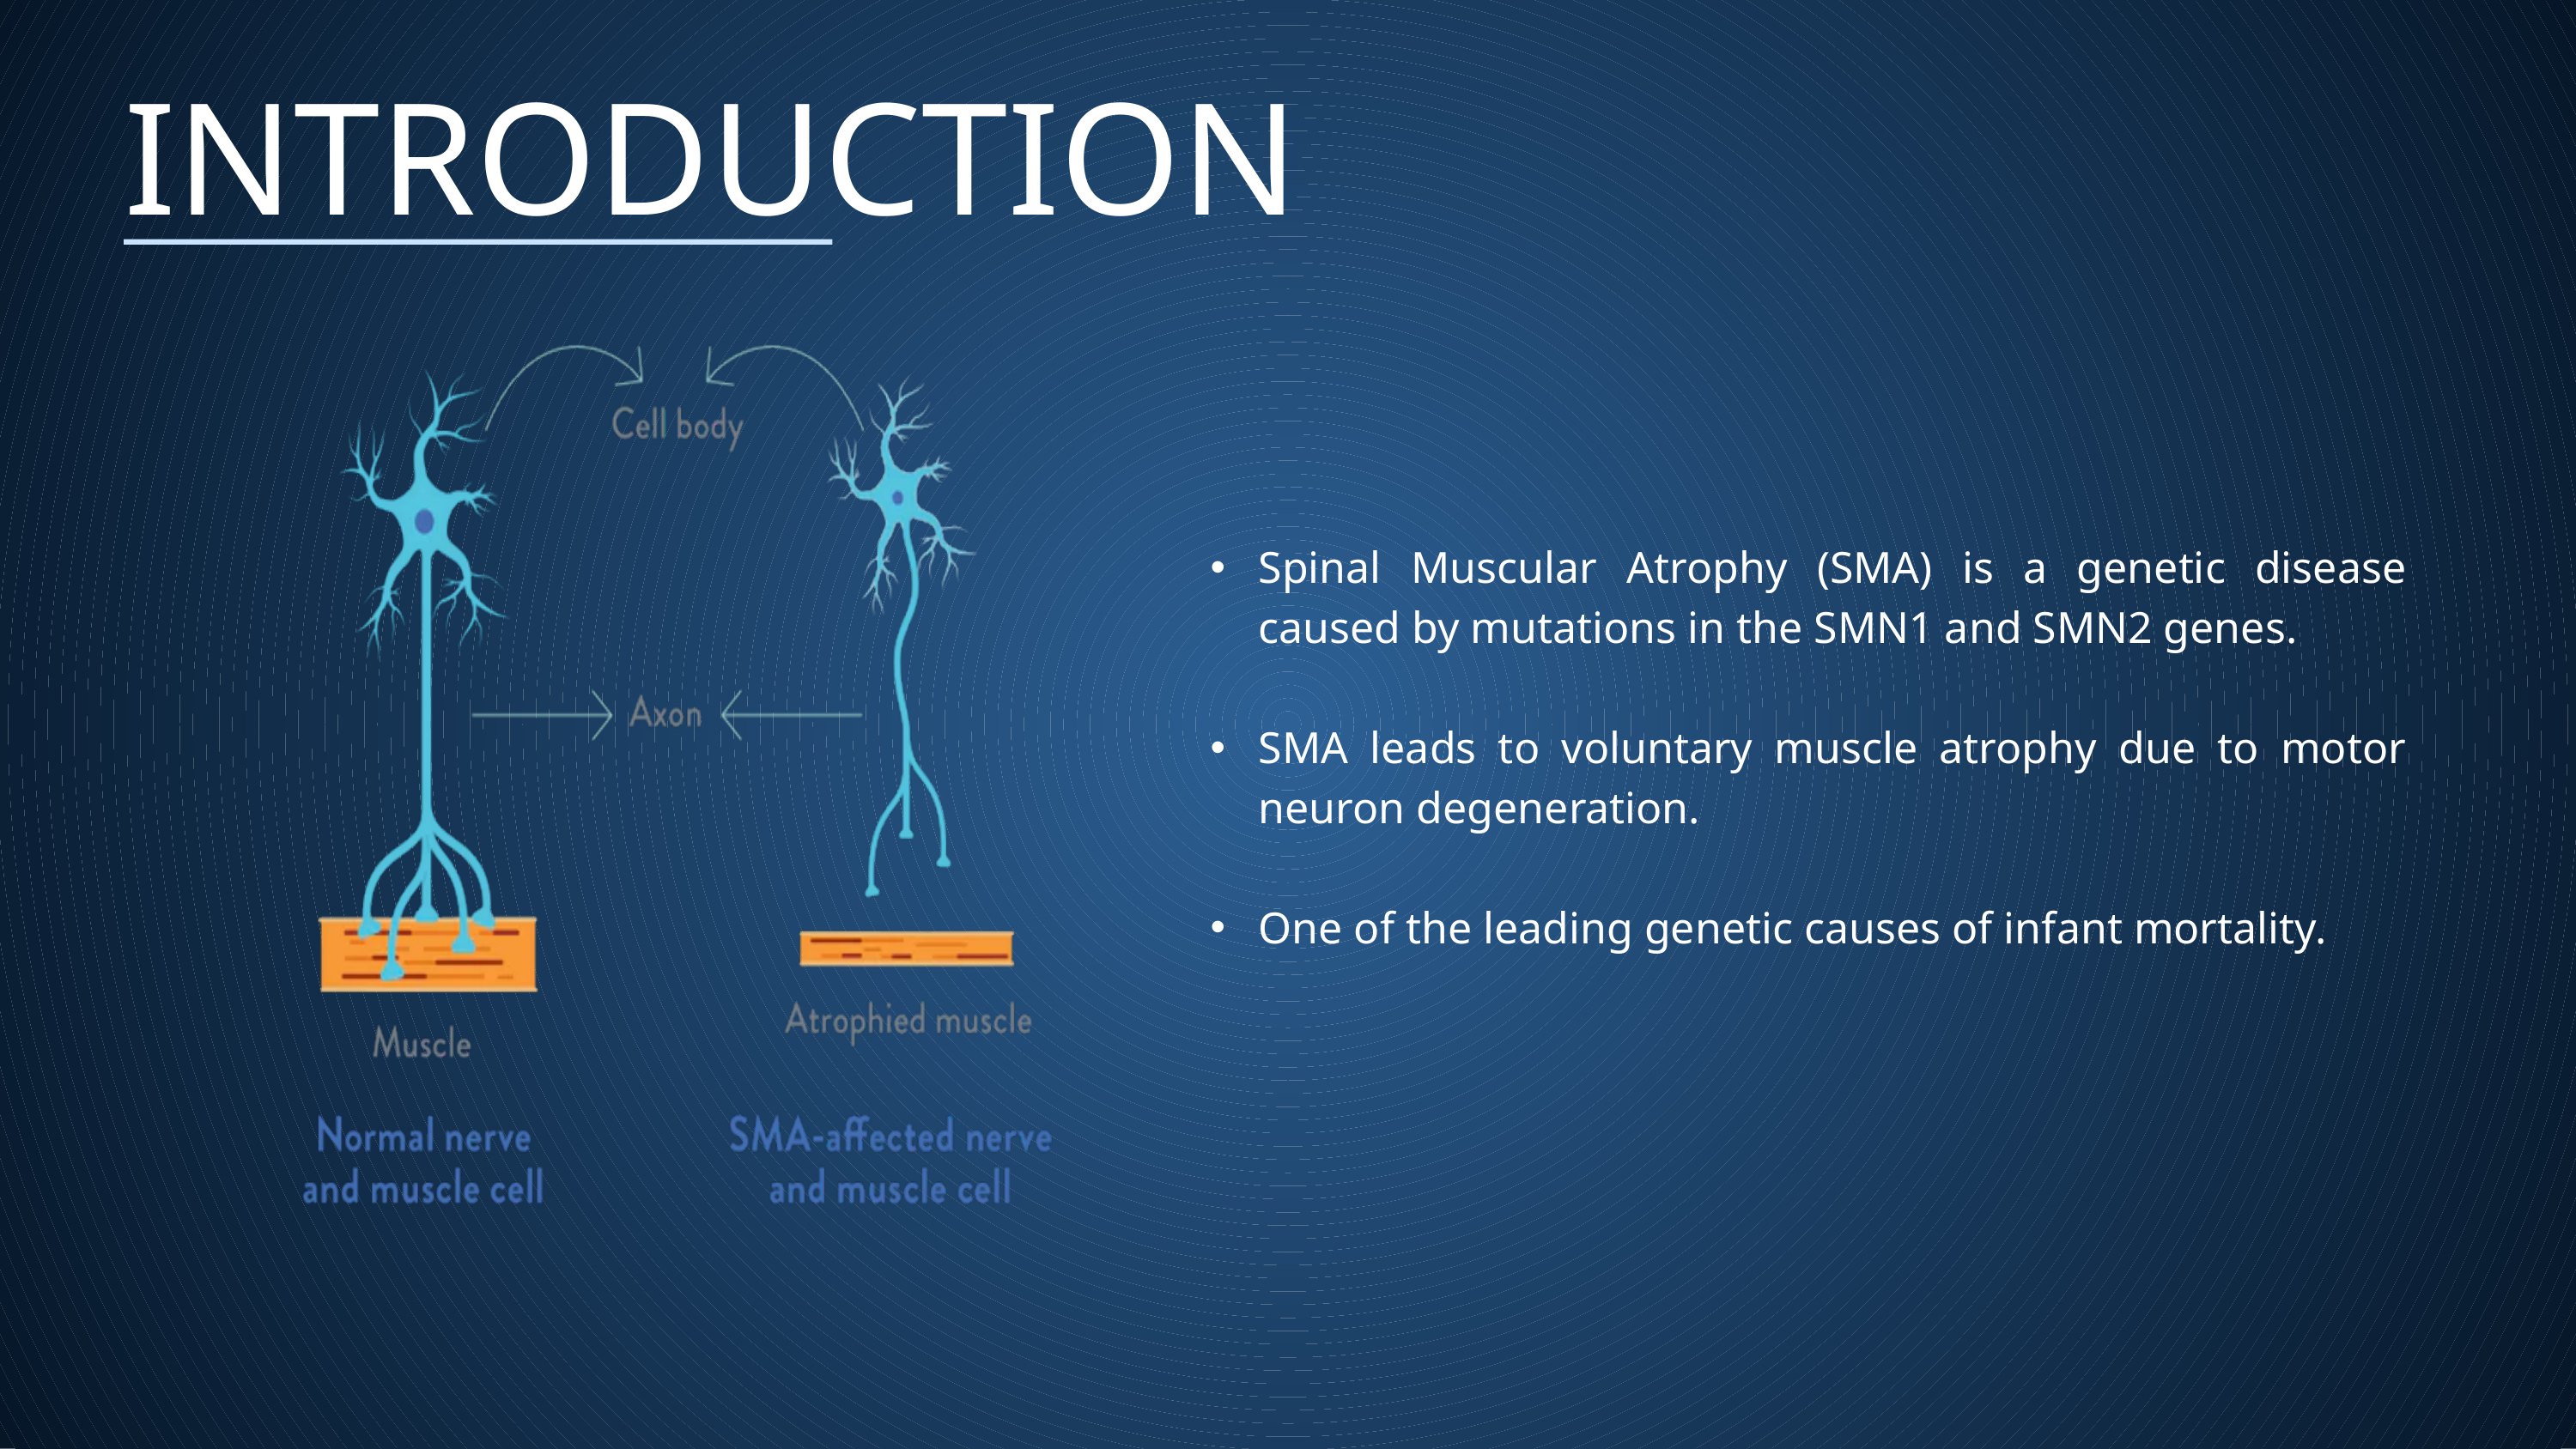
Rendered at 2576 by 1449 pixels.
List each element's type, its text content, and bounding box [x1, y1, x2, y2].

picture [259, 241, 1075, 1338]
text_box Spinal Muscular Atrophy (SMA) is a genetic disease caused by mutations in the SMN1 and SMN2 genes. SMA leads to voluntary muscle atrophy due to motor neuron degeneration. One of the leading genetic causes of infant mortality. [1210, 531, 2408, 1073]
text_box INTRODUCTION [124, 50, 1808, 246]
